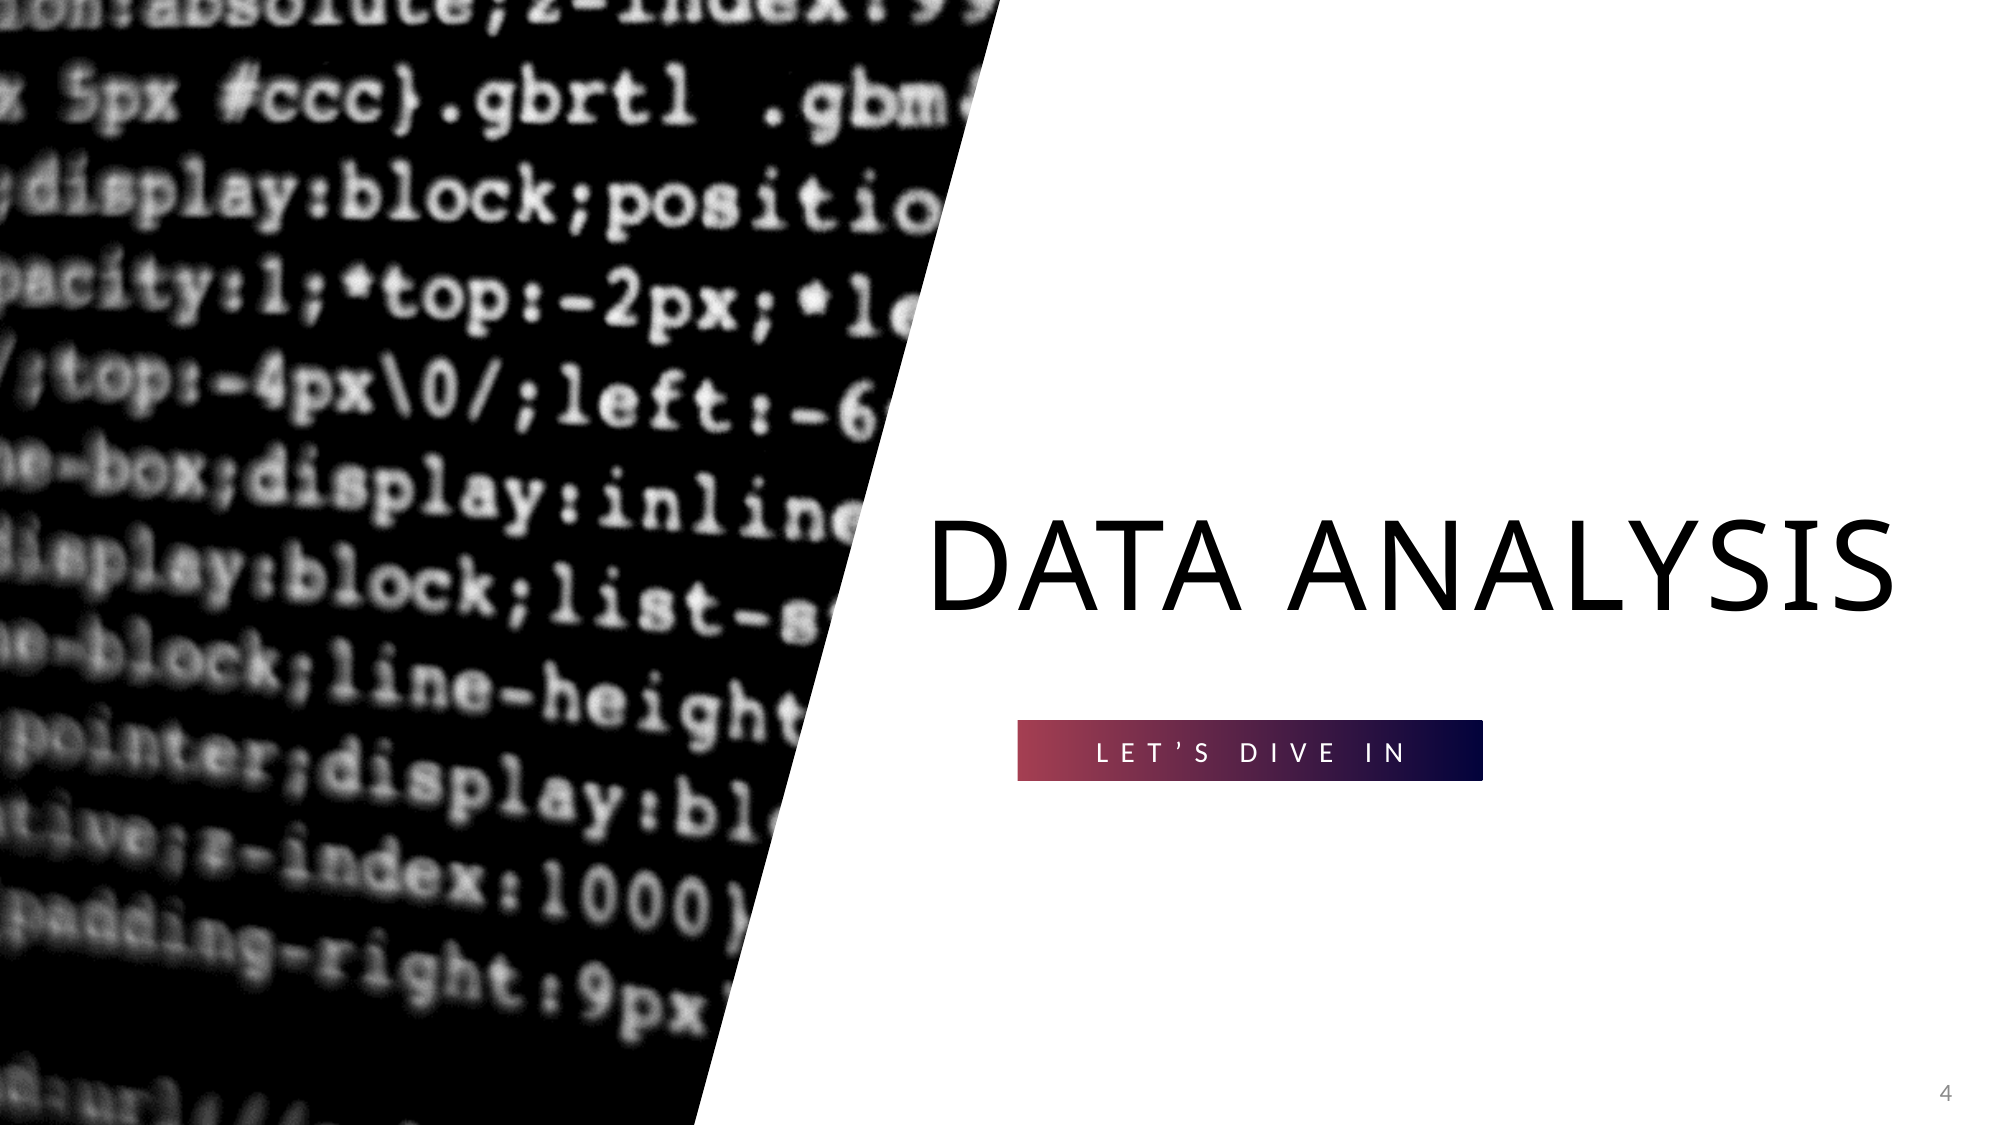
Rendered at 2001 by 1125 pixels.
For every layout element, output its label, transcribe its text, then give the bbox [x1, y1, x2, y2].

picture [0, 0, 1000, 1125]
title Data analysis [1000, 424, 1947, 698]
slide_number 4 [1894, 1061, 1968, 1121]
list Let’s Dive In [1017, 720, 1483, 781]
